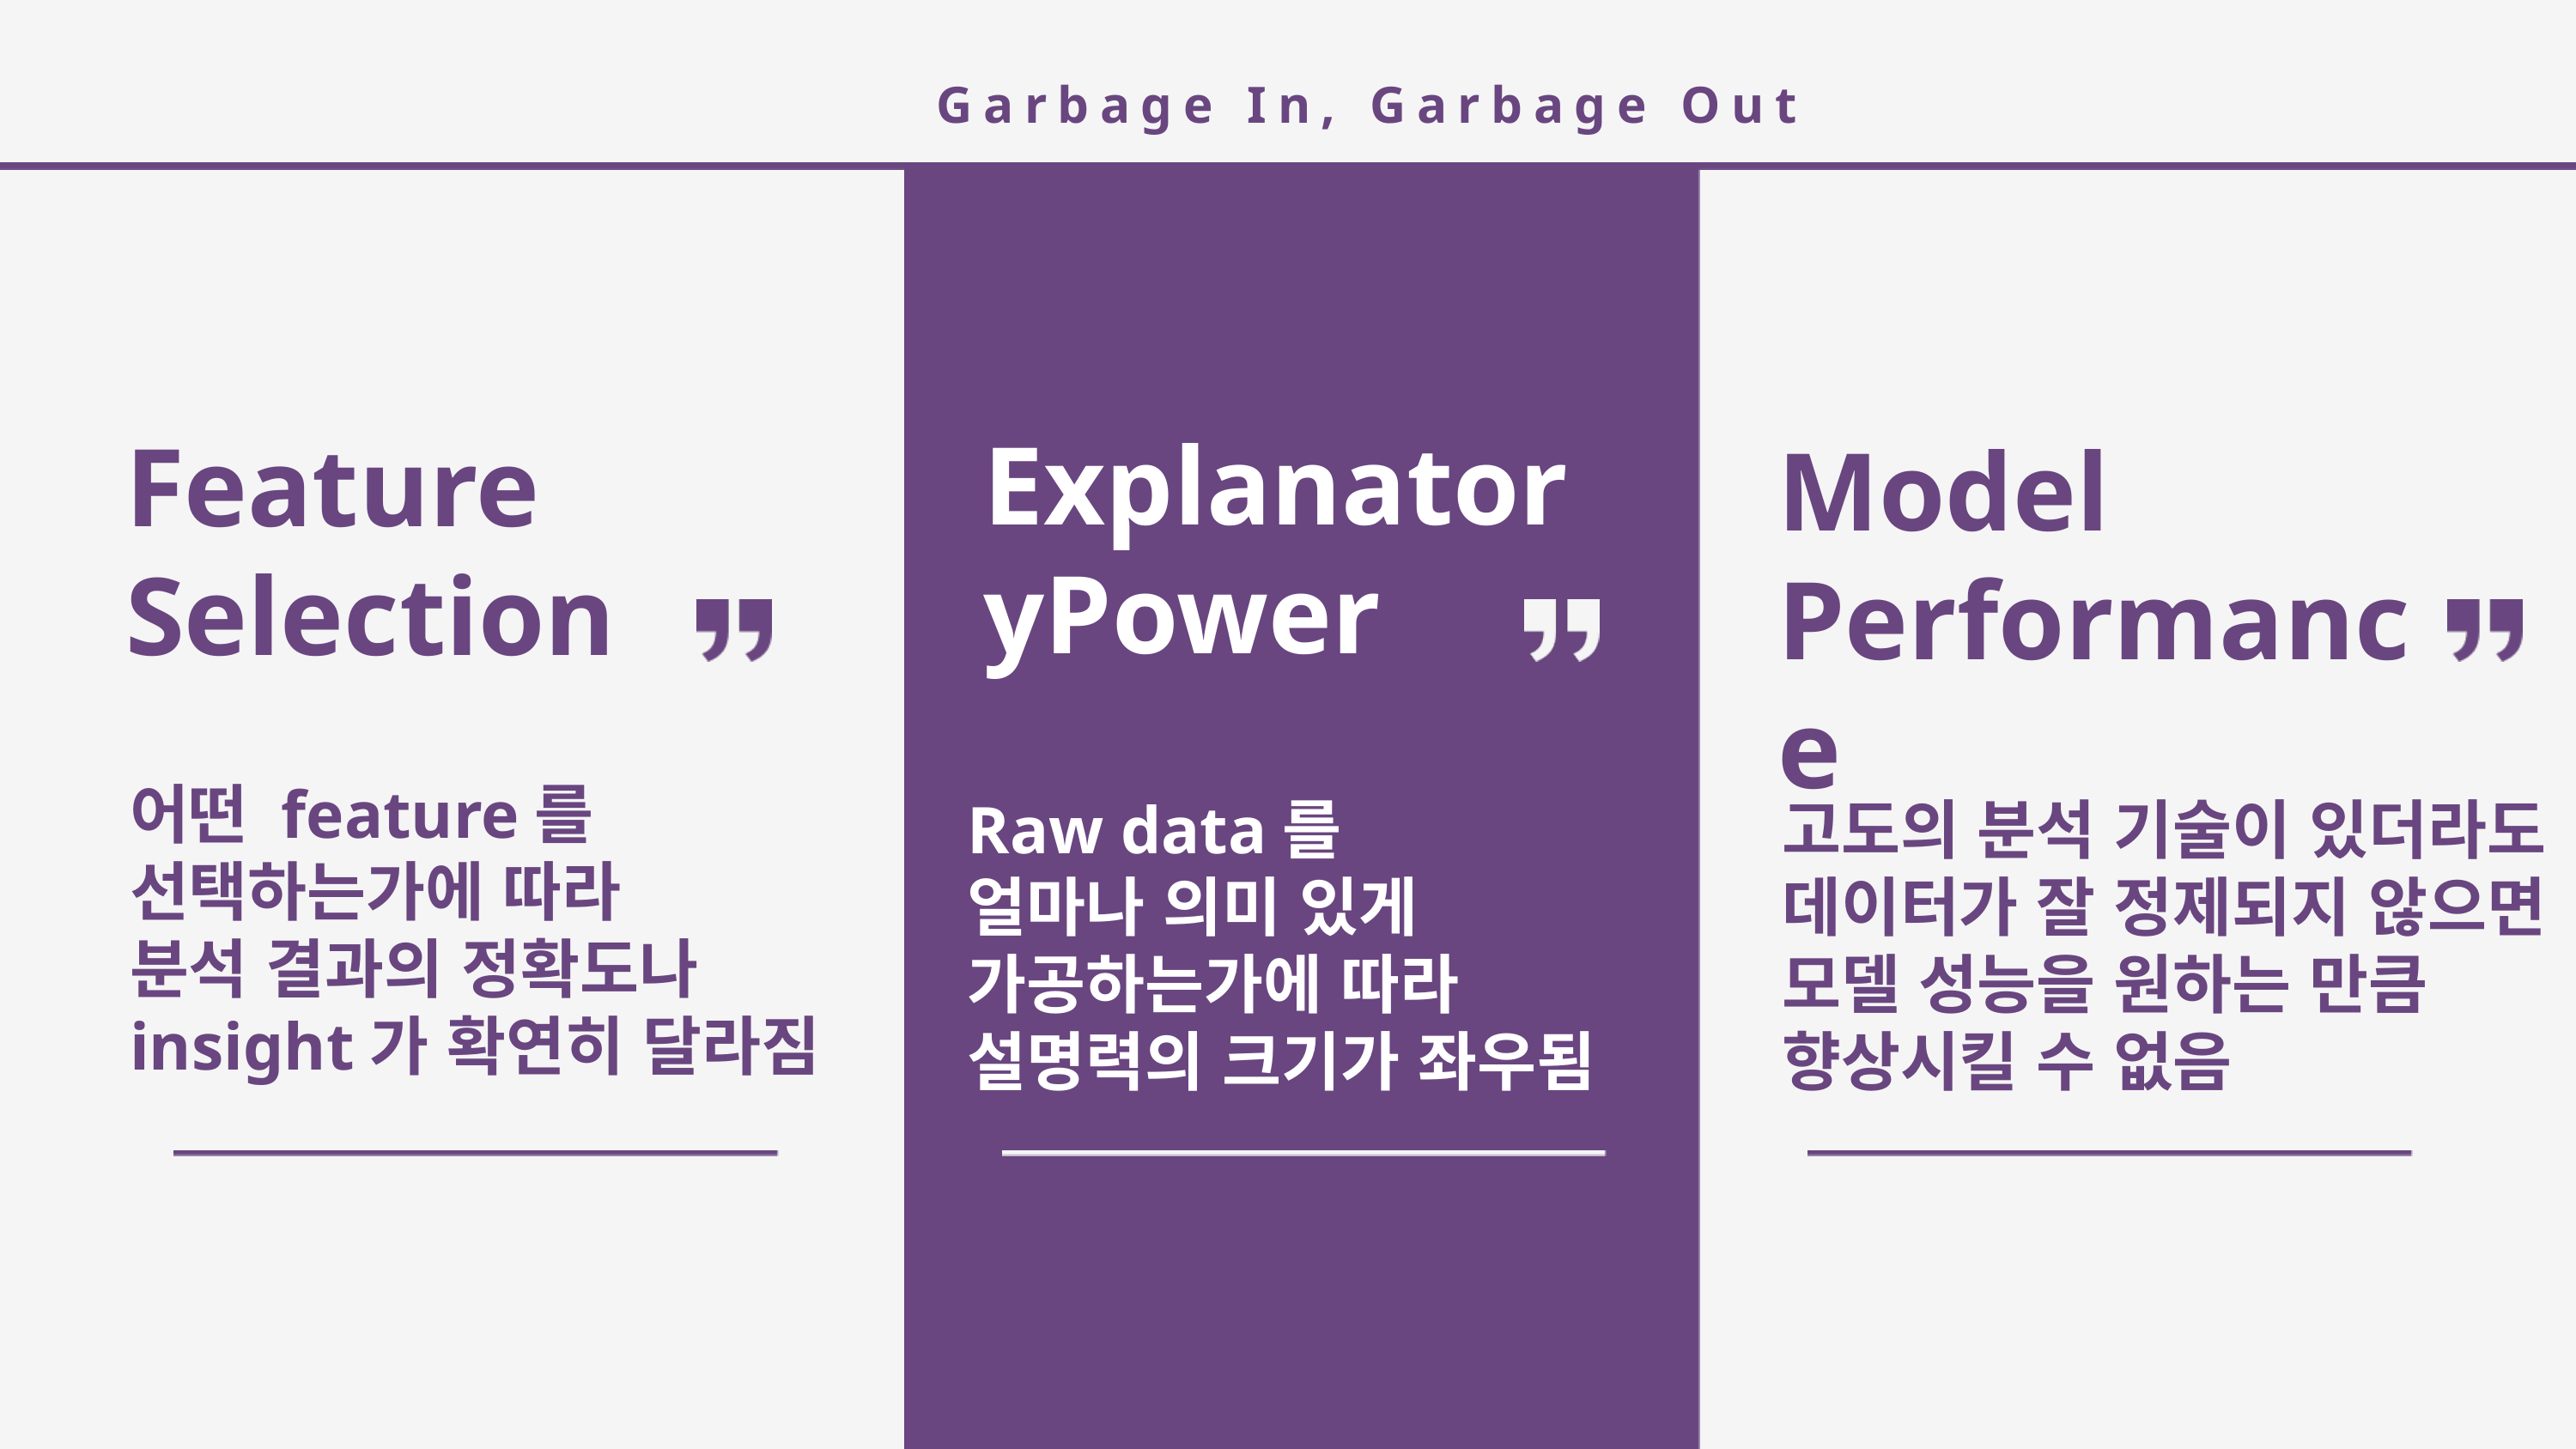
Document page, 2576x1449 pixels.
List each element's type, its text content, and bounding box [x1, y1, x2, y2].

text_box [1002, 1150, 1607, 1156]
text_box Garbage In, Garbage Out [811, 36, 1923, 140]
text_box 고도의 분석 기술이 있더라도 데이터가 잘 정제되지 않으면 모델 성능을 원하는 만큼 향상시킬 수 없음 [1769, 783, 2565, 1105]
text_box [0, 162, 2576, 170]
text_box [904, 179, 1700, 1449]
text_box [2446, 599, 2523, 663]
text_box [173, 1150, 779, 1156]
text_box 어떤 feature를 선택하는가에 따라 분석 결과의 정확도나 insight가 확연히 달라짐 [117, 767, 842, 1089]
text_box Feature Selection [112, 413, 779, 683]
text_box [1524, 599, 1601, 663]
text_box Model Performance [1765, 417, 2431, 816]
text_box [696, 599, 772, 663]
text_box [1807, 1150, 2413, 1156]
